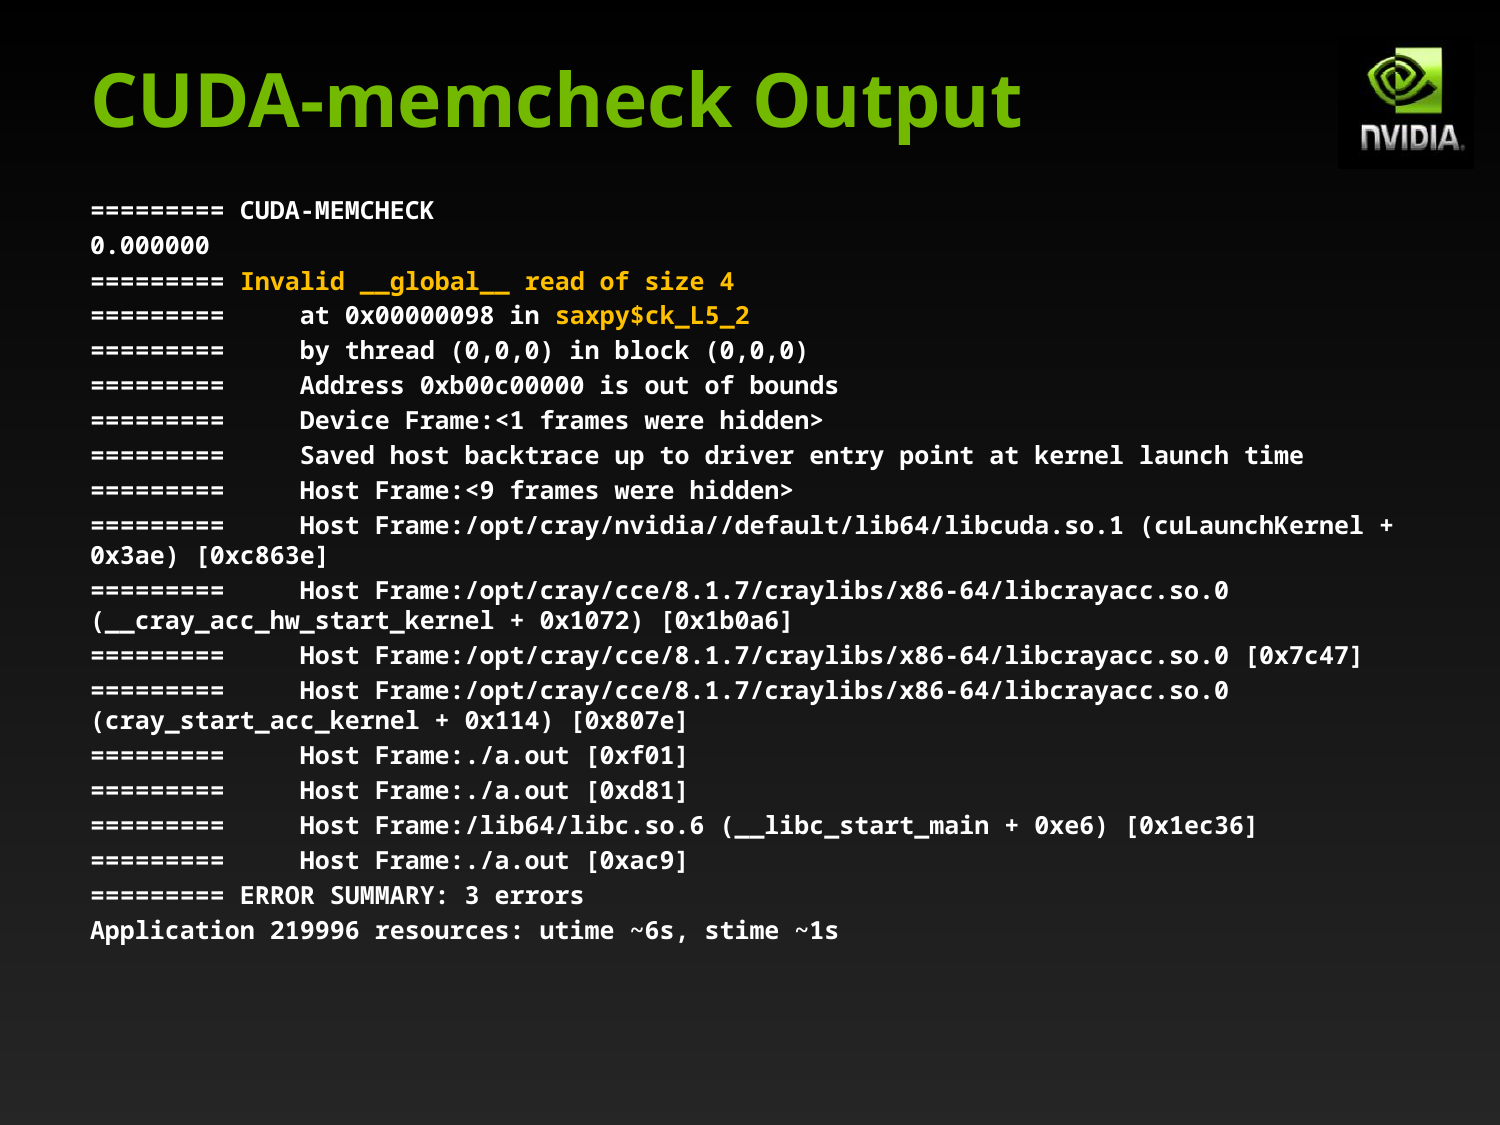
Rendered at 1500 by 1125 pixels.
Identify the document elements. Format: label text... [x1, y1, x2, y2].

picture [1338, 36, 1474, 169]
title CUDA-memcheck Output [74, 44, 1334, 152]
list ========= CUDA-MEMCHECK 0.000000 ========= Invalid __global__ read of size 4 ========= at 0x00000098 in saxpy$ck_L5_2 ========= by thread (0,0,0) in block (0,0,0) ========= Address 0xb00c00000 is out of bounds ========= Device Frame:<1 frames were hidden> ========= Saved host backtrace up to driver entry point at kernel launch time ========= Host Frame:<9 frames were hidden> ========= Host Frame:/opt/cray/nvidia//default/lib64/libcuda.so.1 (cuLaunchKernel + 0x3ae) [0xc863e] ========= Host Frame:/opt/cray/cce/8.1.7/craylibs/x86-64/libcrayacc.so.0 (__cray_acc_hw_start_kernel + 0x1072) [0x1b0a6] ========= Host Frame:/opt/cray/cce/8.1.7/craylibs/x86-64/libcrayacc.so.0 [0x7c47] ========= Host Frame:/opt/cray/cce/8.1.7/craylibs/x86-64/libcrayacc.so.0 (cray_start_acc_kernel + 0x114) [0x807e] ========= Host Frame:./a.out [0xf01] ========= Host Frame:./a.out [0xd81] ========= Host Frame:/lib64/libc.so.6 (__libc_start_main + 0xe6) [0x1ec36] ========= Host Frame:./a.out [0xac9] ========= ERROR SUMMARY: 3 errors Application 219996 resources: utime ~6s, stime ~1s [74, 187, 1449, 1038]
